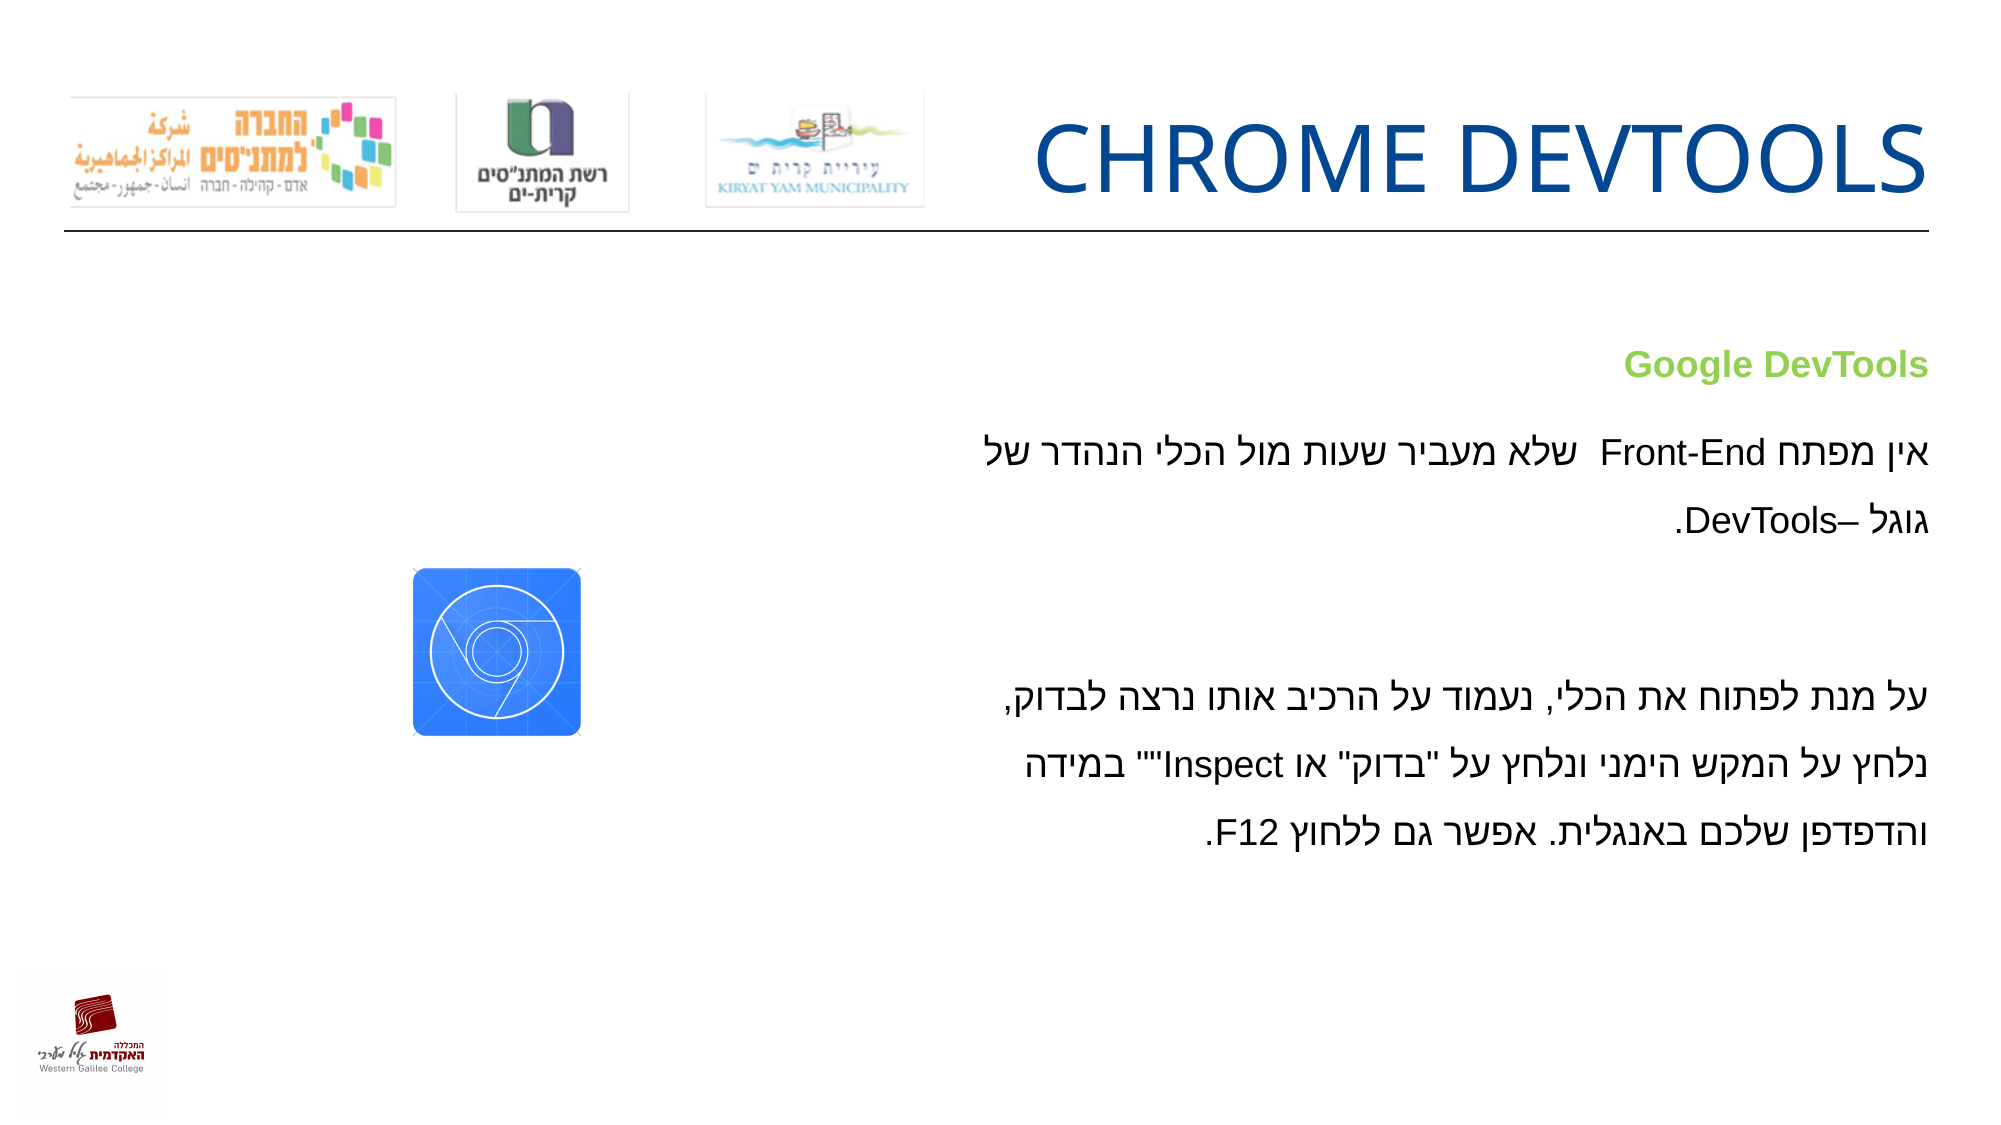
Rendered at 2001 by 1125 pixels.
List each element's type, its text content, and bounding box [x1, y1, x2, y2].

text_box Google DevTools אין מפתח Front-End שלא מעביר שעות מול הכלי הנהדר של גוגל –DevTools. על מנת לפתוח את הכלי, נעמוד על הרכיב אותו נרצה לבדוק, נלחץ על המקש הימני ונלחץ על "בדוק" או Inspect"" במידה והדפדפן שלכם באנגלית. אפשר גם ללחוץ F12. [924, 309, 1930, 1043]
title Chrome DevTools [64, 55, 1930, 221]
picture [18, 970, 164, 1116]
picture [70, 93, 925, 213]
picture [337, 562, 657, 742]
